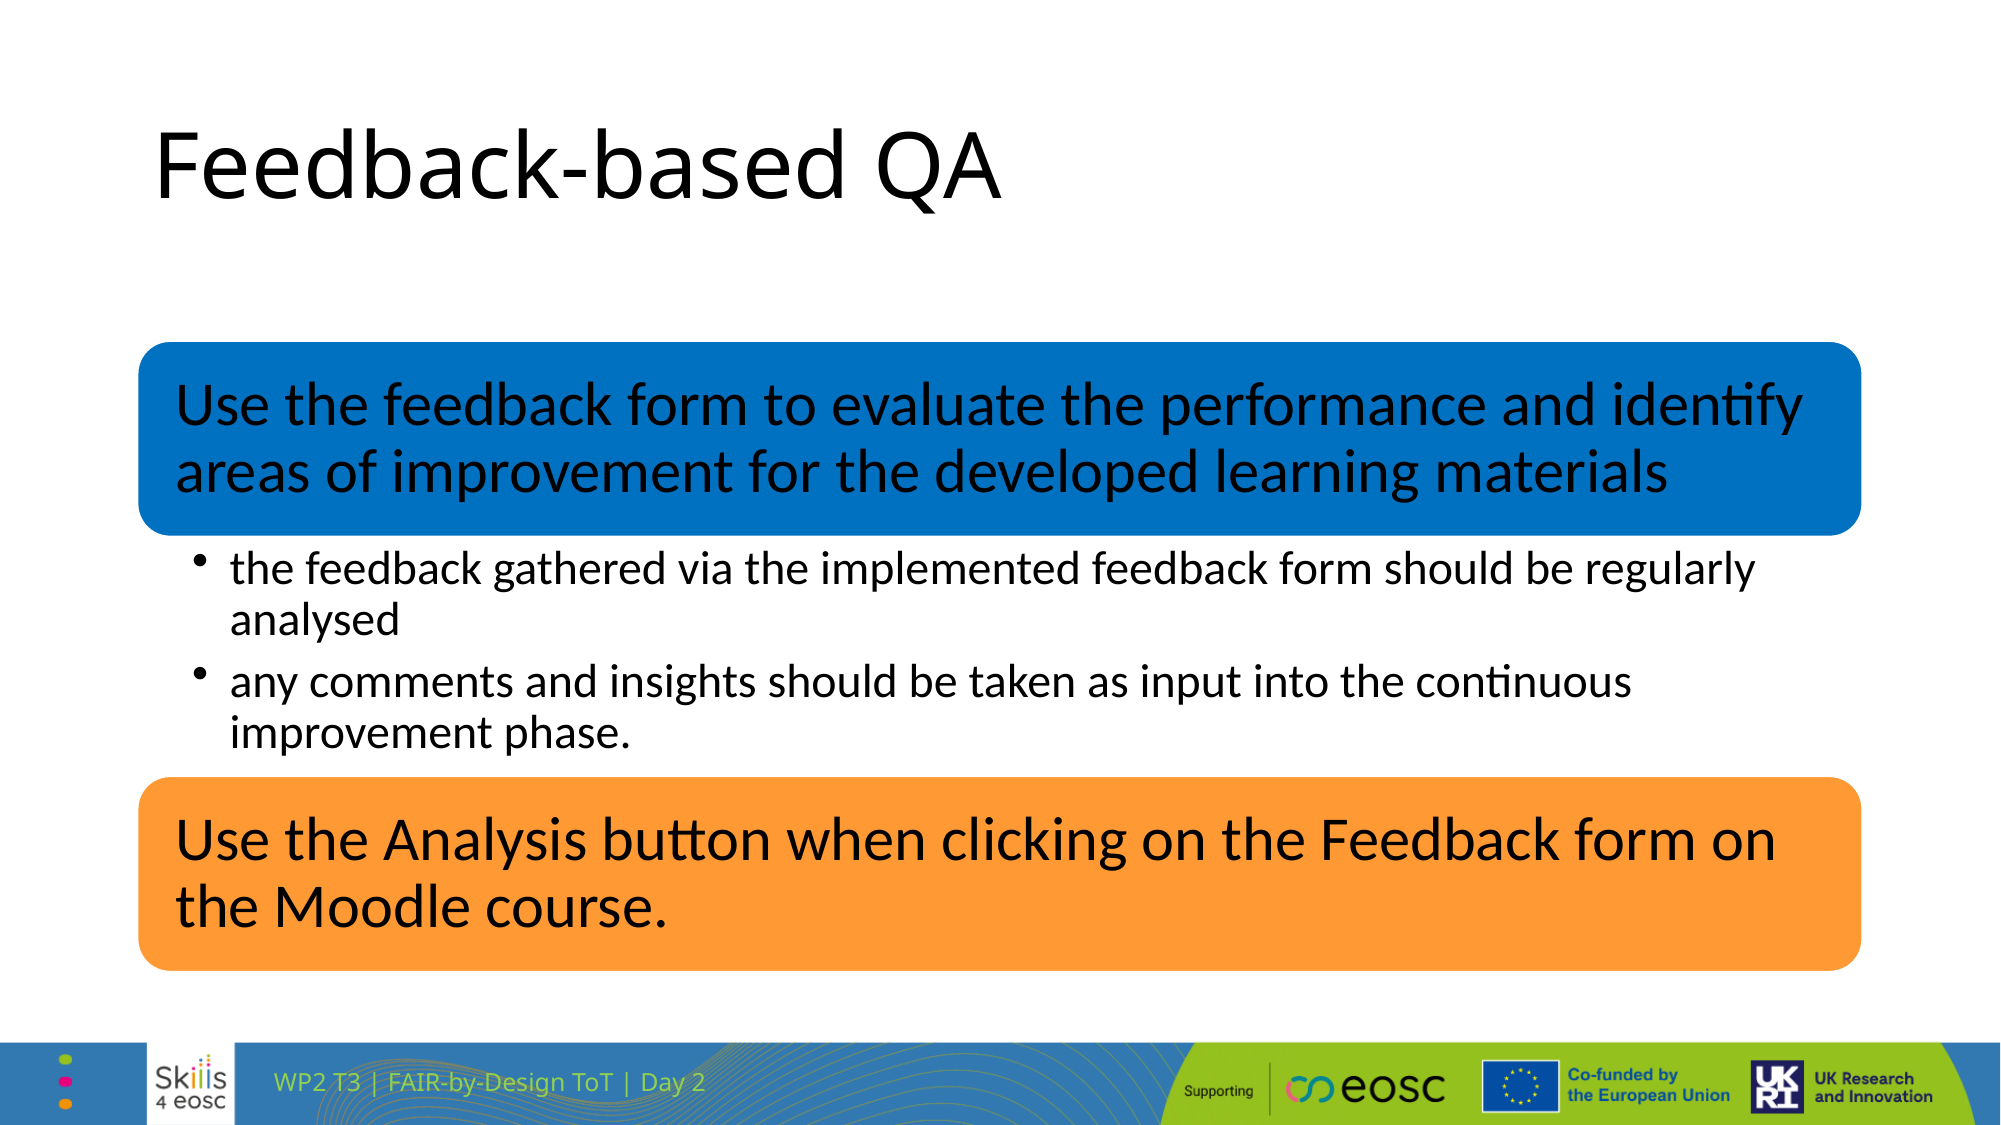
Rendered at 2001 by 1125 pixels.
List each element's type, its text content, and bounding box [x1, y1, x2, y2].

picture [0, 0, 2001, 1125]
footer WP2 T3 | FAIR-by-Design ToT | Day 2 [258, 1052, 1140, 1112]
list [137, 299, 1863, 1014]
title Feedback-based QA [137, 59, 1863, 278]
